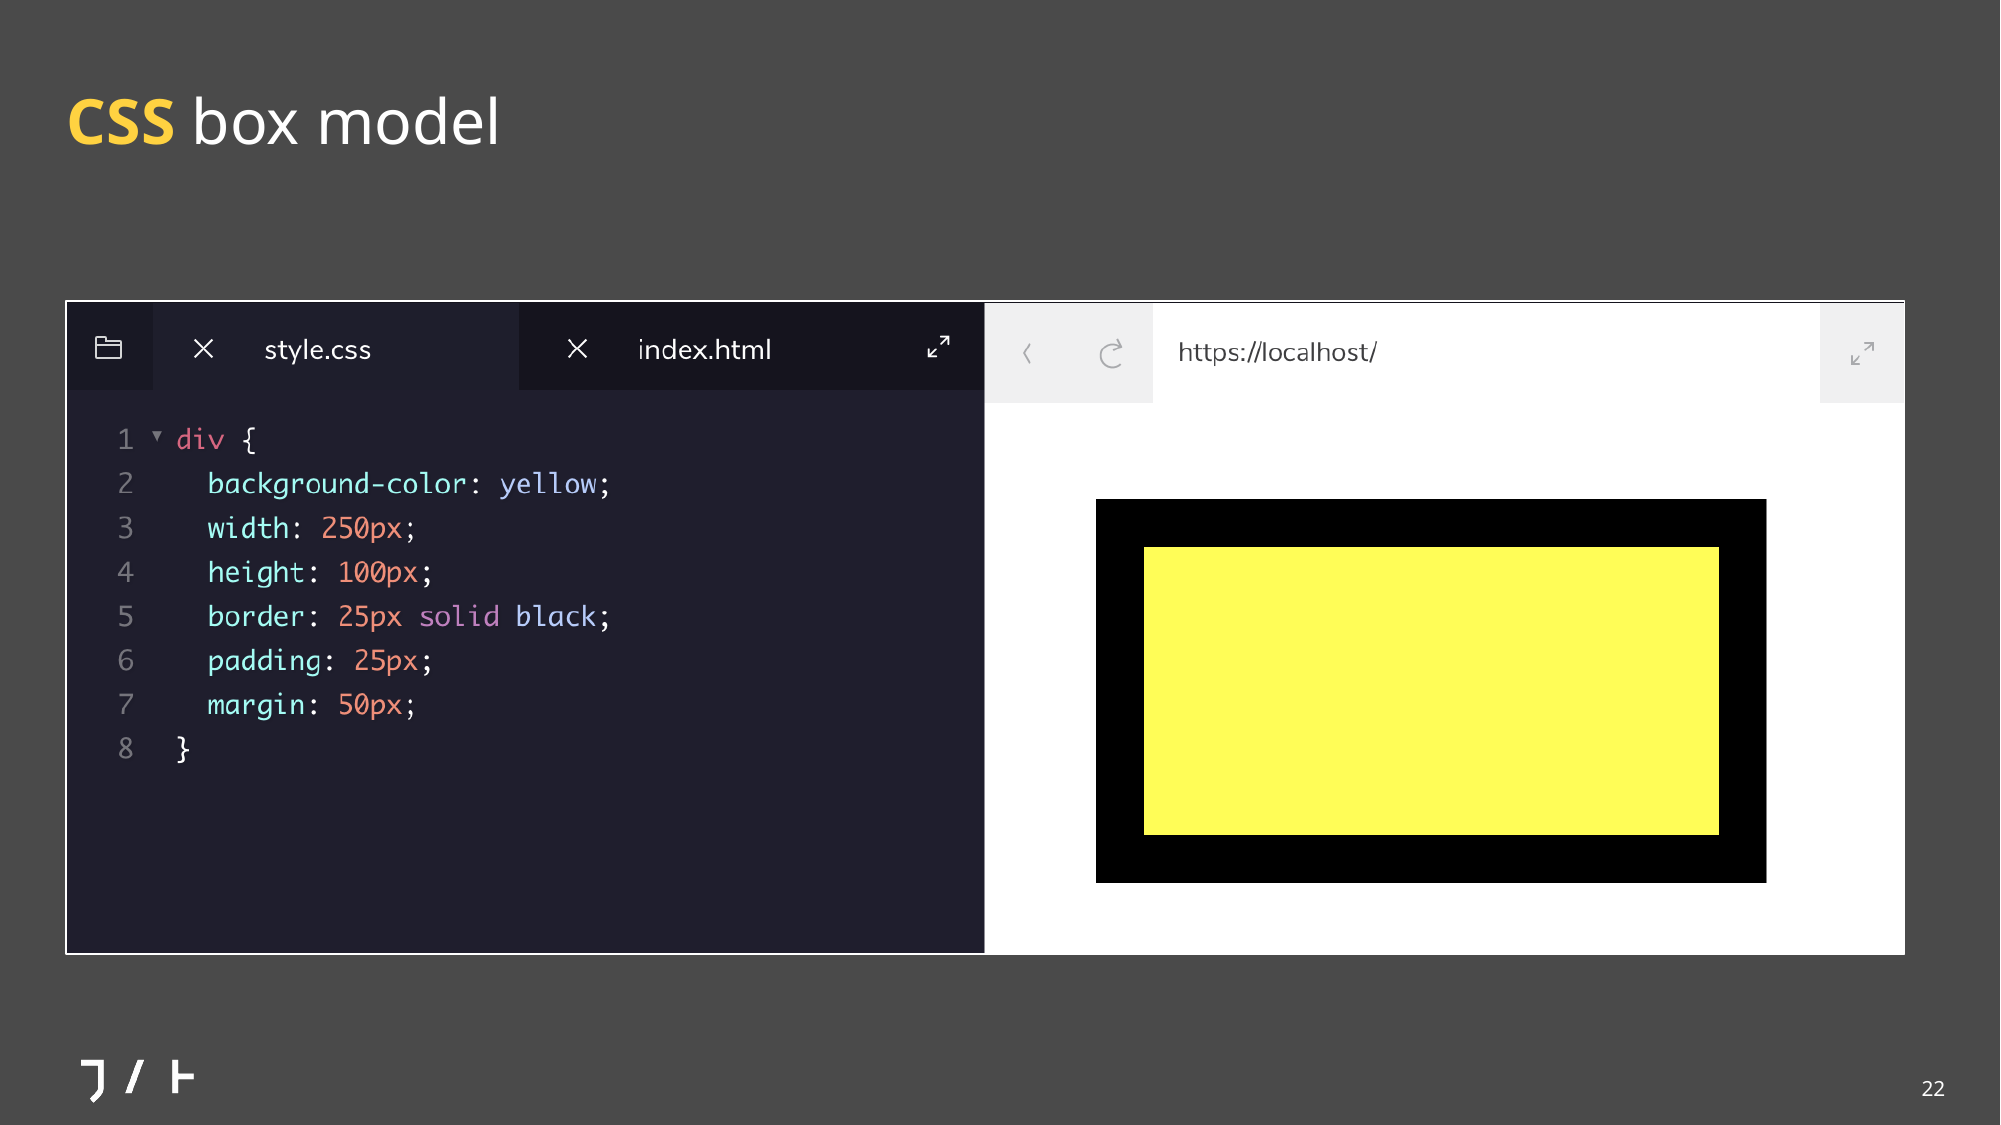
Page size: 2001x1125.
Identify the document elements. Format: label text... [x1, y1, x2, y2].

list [66, 301, 1904, 954]
slide_number 22 [1903, 1070, 1963, 1110]
title CSS box model [66, 55, 1904, 157]
picture [66, 1041, 205, 1115]
